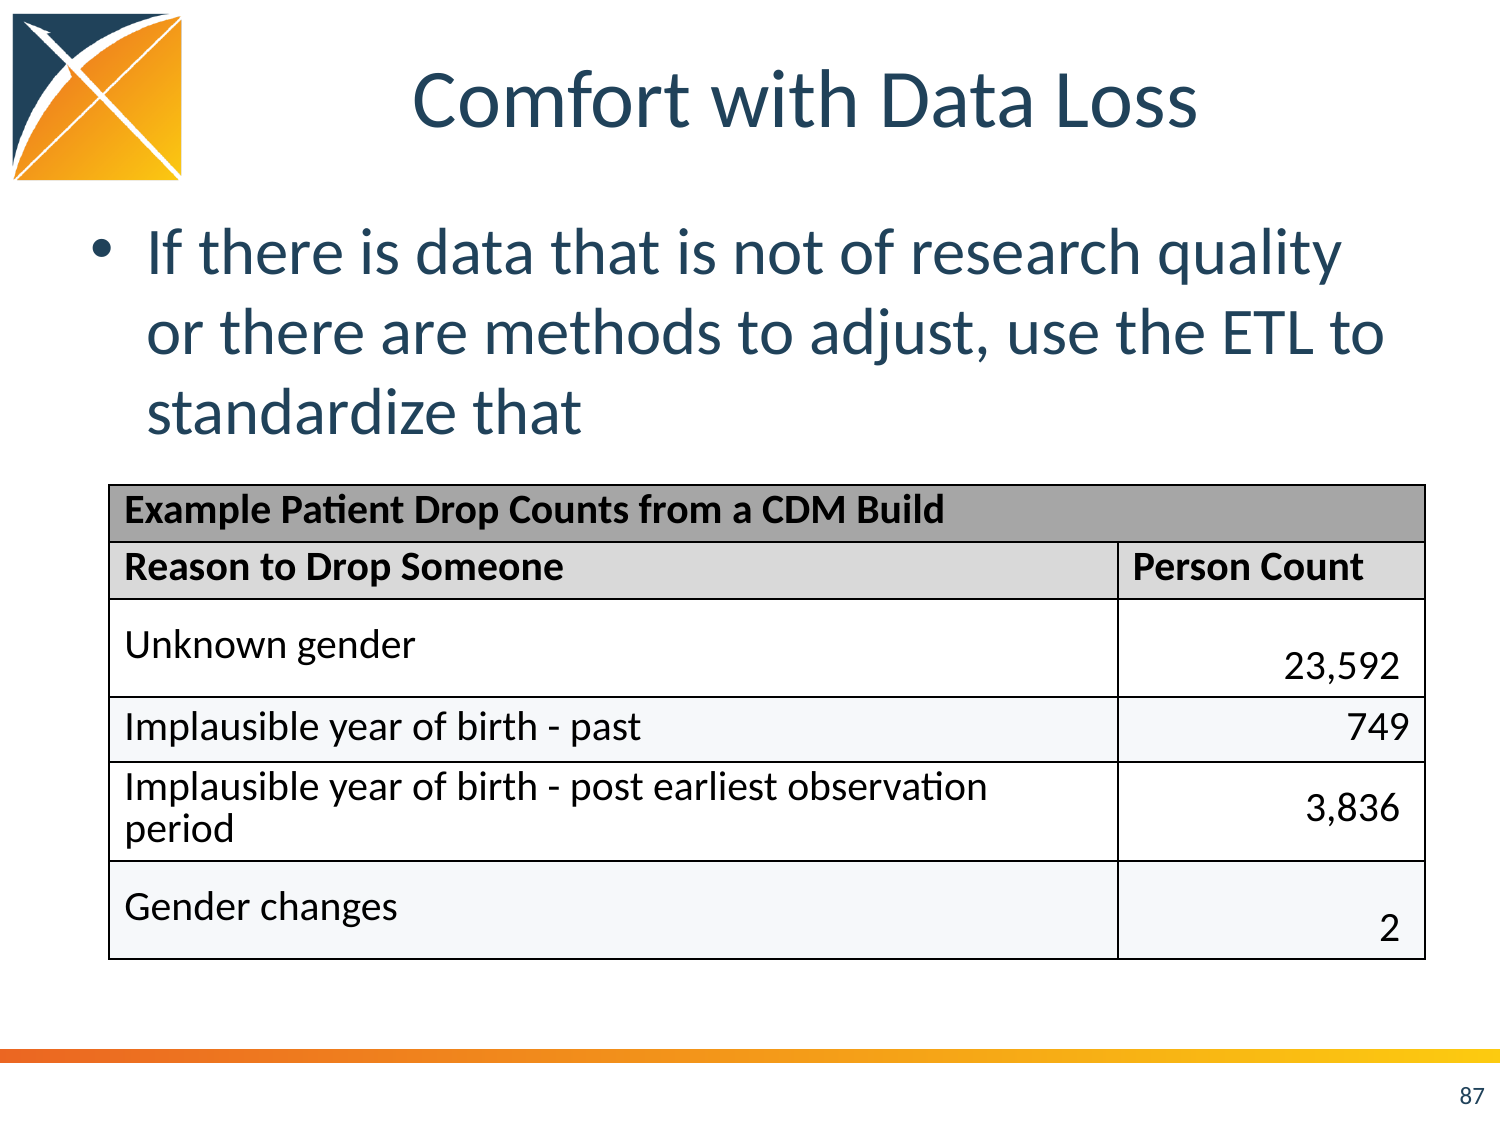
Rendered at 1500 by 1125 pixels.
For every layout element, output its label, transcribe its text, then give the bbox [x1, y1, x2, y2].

table_cell Implausible year of birth - past [110, 698, 1117, 761]
table_cell Implausible year of birth - post earliest observation period [110, 763, 1117, 860]
picture [0, 0, 206, 200]
title Comfort with Data Loss [187, 24, 1425, 163]
list If there is data that is not of research quality or there are methods to adjust, use the ETL to standardize that [75, 200, 1425, 1005]
table_cell Unknown gender [110, 600, 1117, 696]
table_cell 2 [1119, 862, 1424, 958]
table_cell 3,836 [1119, 763, 1424, 860]
table_cell Person Count [1119, 543, 1424, 598]
table_cell 749 [1119, 698, 1424, 761]
table_cell Reason to Drop Someone [110, 543, 1117, 598]
table_cell Gender changes [110, 862, 1117, 958]
table_cell 23,592 [1119, 600, 1424, 696]
table_header Example Patient Drop Counts from a CDM Build [110, 486, 1424, 541]
slide_number 87 [1149, 1065, 1500, 1125]
